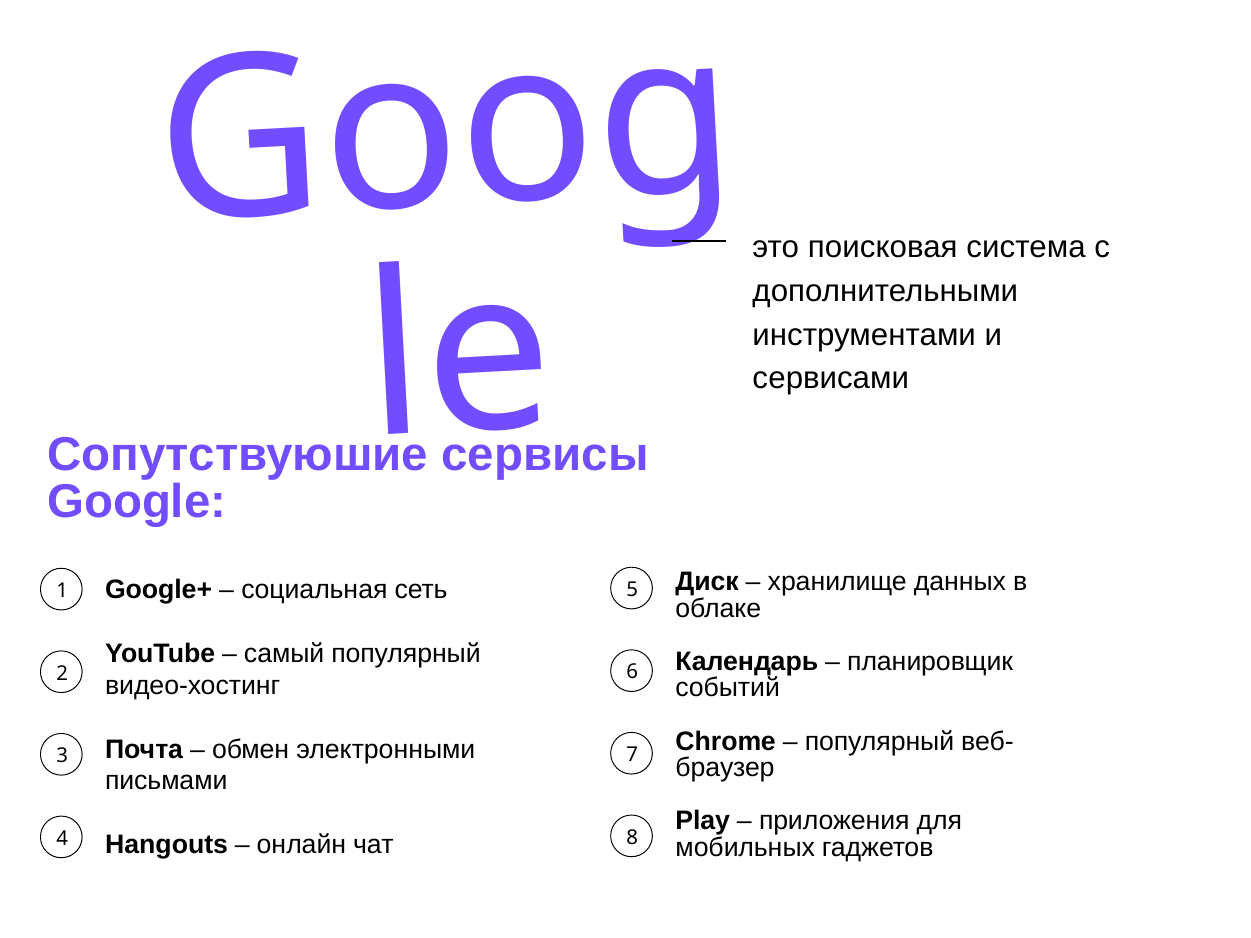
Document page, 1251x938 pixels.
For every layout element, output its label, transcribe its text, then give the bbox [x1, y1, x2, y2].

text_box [39, 567, 83, 611]
text_box Google [137, 0, 753, 241]
text_box это поисковая система с дополнительными инструментами и сервисами [752, 216, 1142, 392]
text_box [39, 732, 83, 776]
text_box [610, 814, 653, 858]
text_box Диск – хранилище данных в облаке Календарь – планировщик событий Chrome – популярный веб-браузер Play – приложения для мобильных гаджетов [675, 566, 1080, 859]
text_box Сопутствуюшие сервисы Google: [47, 426, 672, 522]
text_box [39, 650, 83, 694]
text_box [610, 649, 653, 692]
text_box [610, 731, 653, 775]
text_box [39, 815, 83, 859]
text_box Google+ – социальная сеть YouTube – самый популярный видео-хостинг Почта – обмен электронными письмами Hangouts – онлайн чат [105, 569, 510, 857]
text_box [610, 566, 653, 610]
